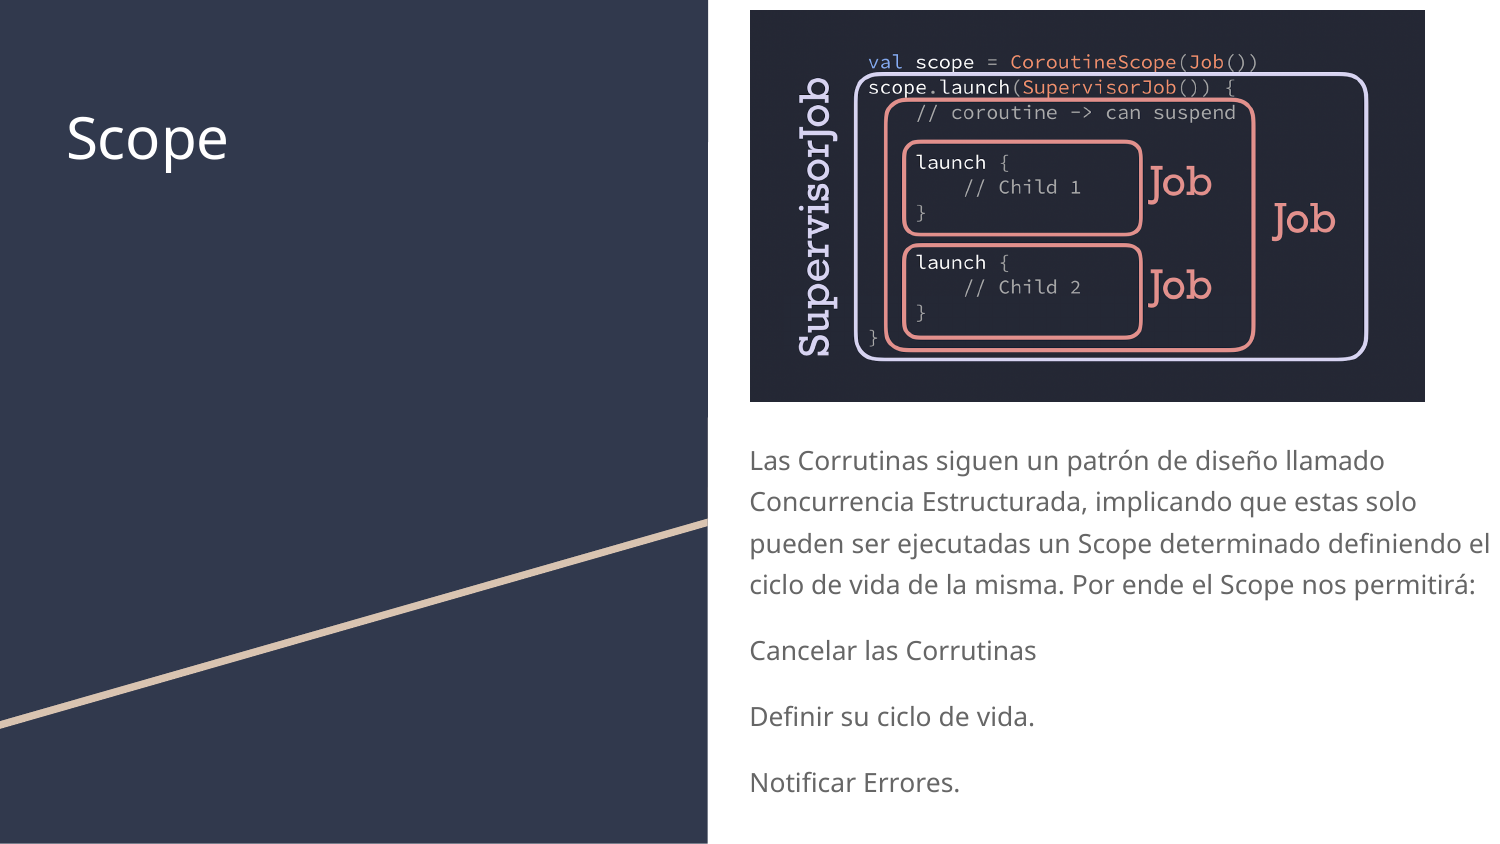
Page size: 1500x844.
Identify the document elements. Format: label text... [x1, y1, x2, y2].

picture [749, 9, 1425, 402]
list Las Corrutinas siguen un patrón de diseño llamado Concurrencia Estructurada, implicando que estas solo pueden ser ejecutadas un Scope determinado definiendo el ciclo de vida de la misma. Por ende el Scope nos permitirá: Cancelar las Corrutinas Definir su ciclo de vida. Notificar Errores. [734, 421, 1500, 834]
title Scope [51, 82, 660, 494]
